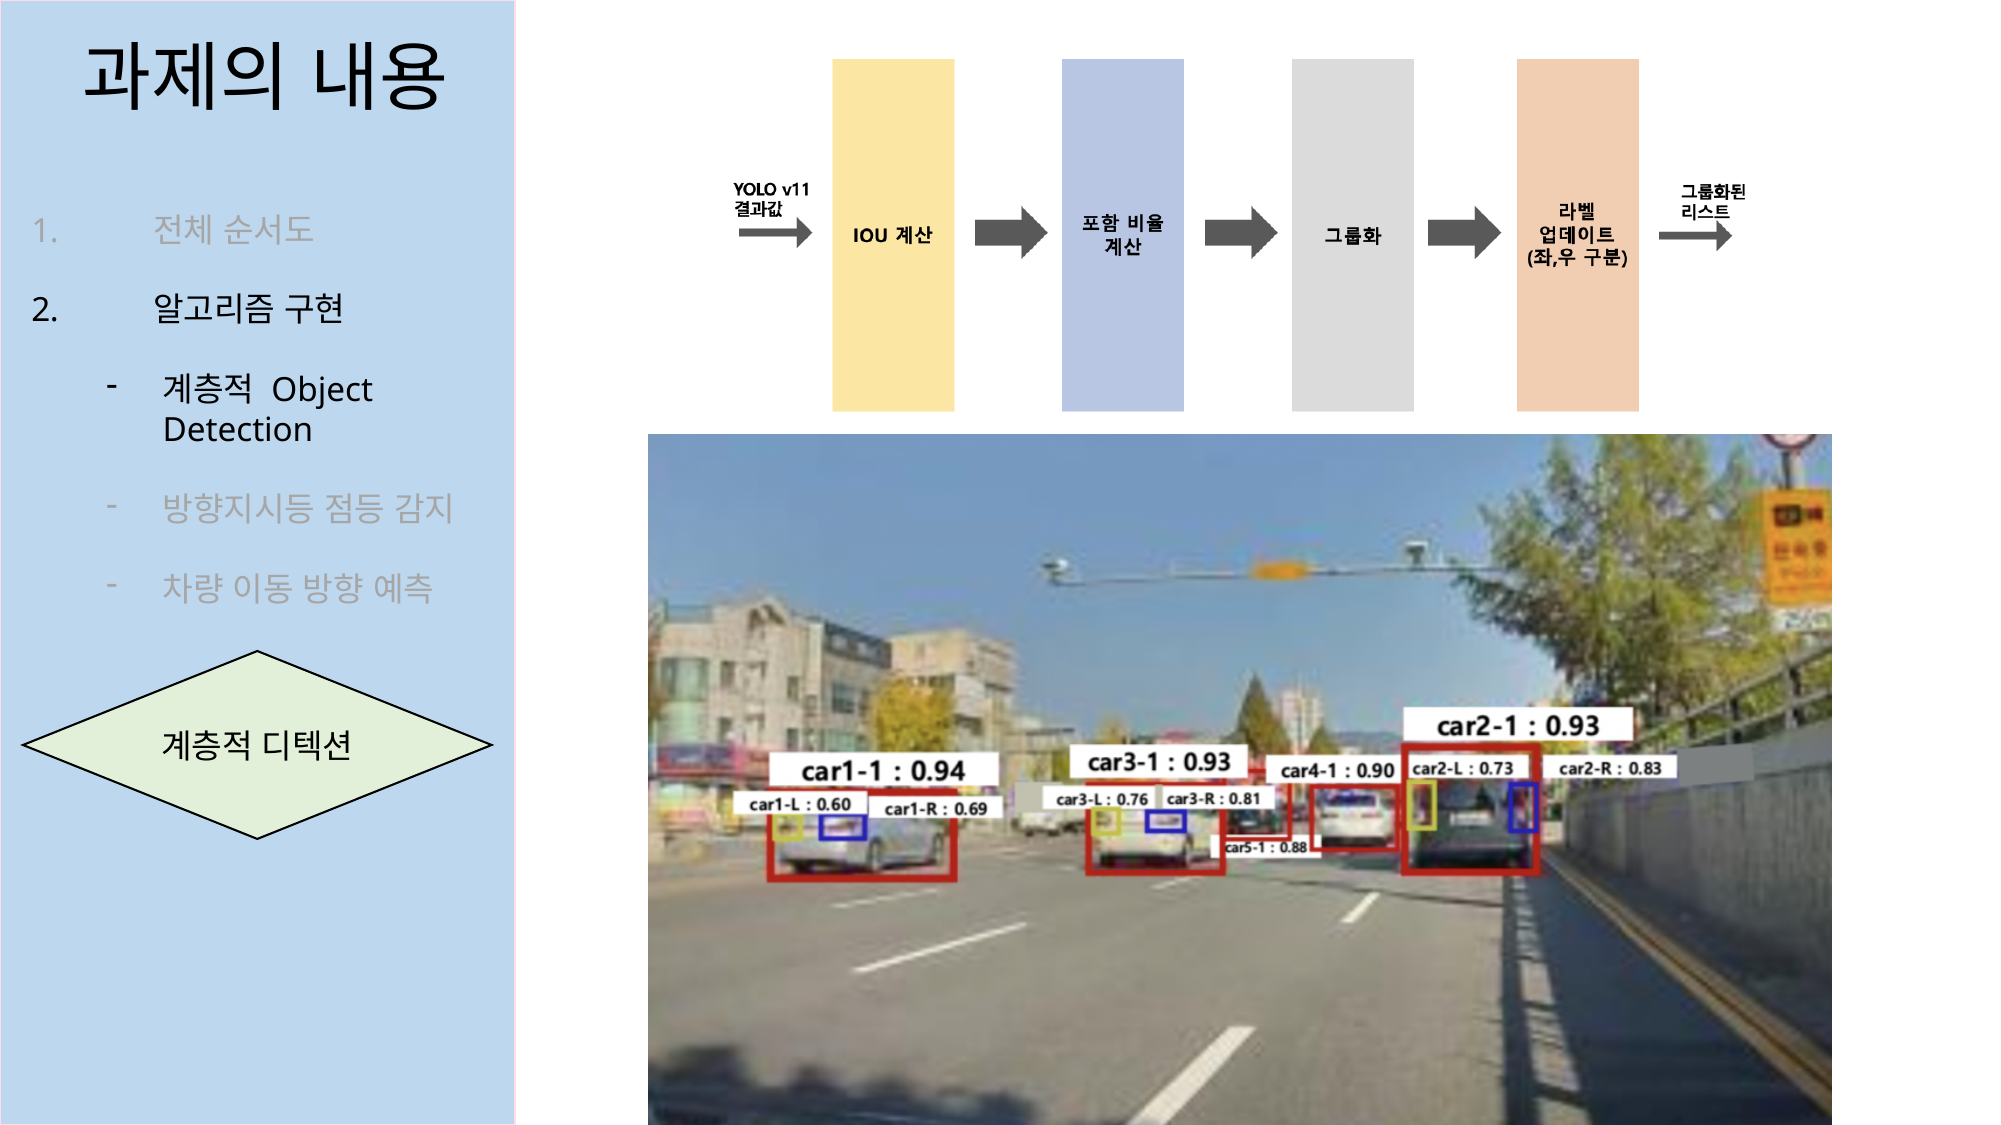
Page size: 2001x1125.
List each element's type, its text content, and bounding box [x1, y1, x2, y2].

text_box 과제의 내용 [16, 22, 515, 128]
picture [647, 22, 1832, 1125]
text_box [0, 0, 516, 1125]
text_box 계층적 디텍션 [20, 649, 495, 841]
text_box 전체 순서도 알고리즘 구현 계층적 Object Detection 방향지시등 점등 감지 차량 이동 방향 예측 [16, 201, 515, 676]
